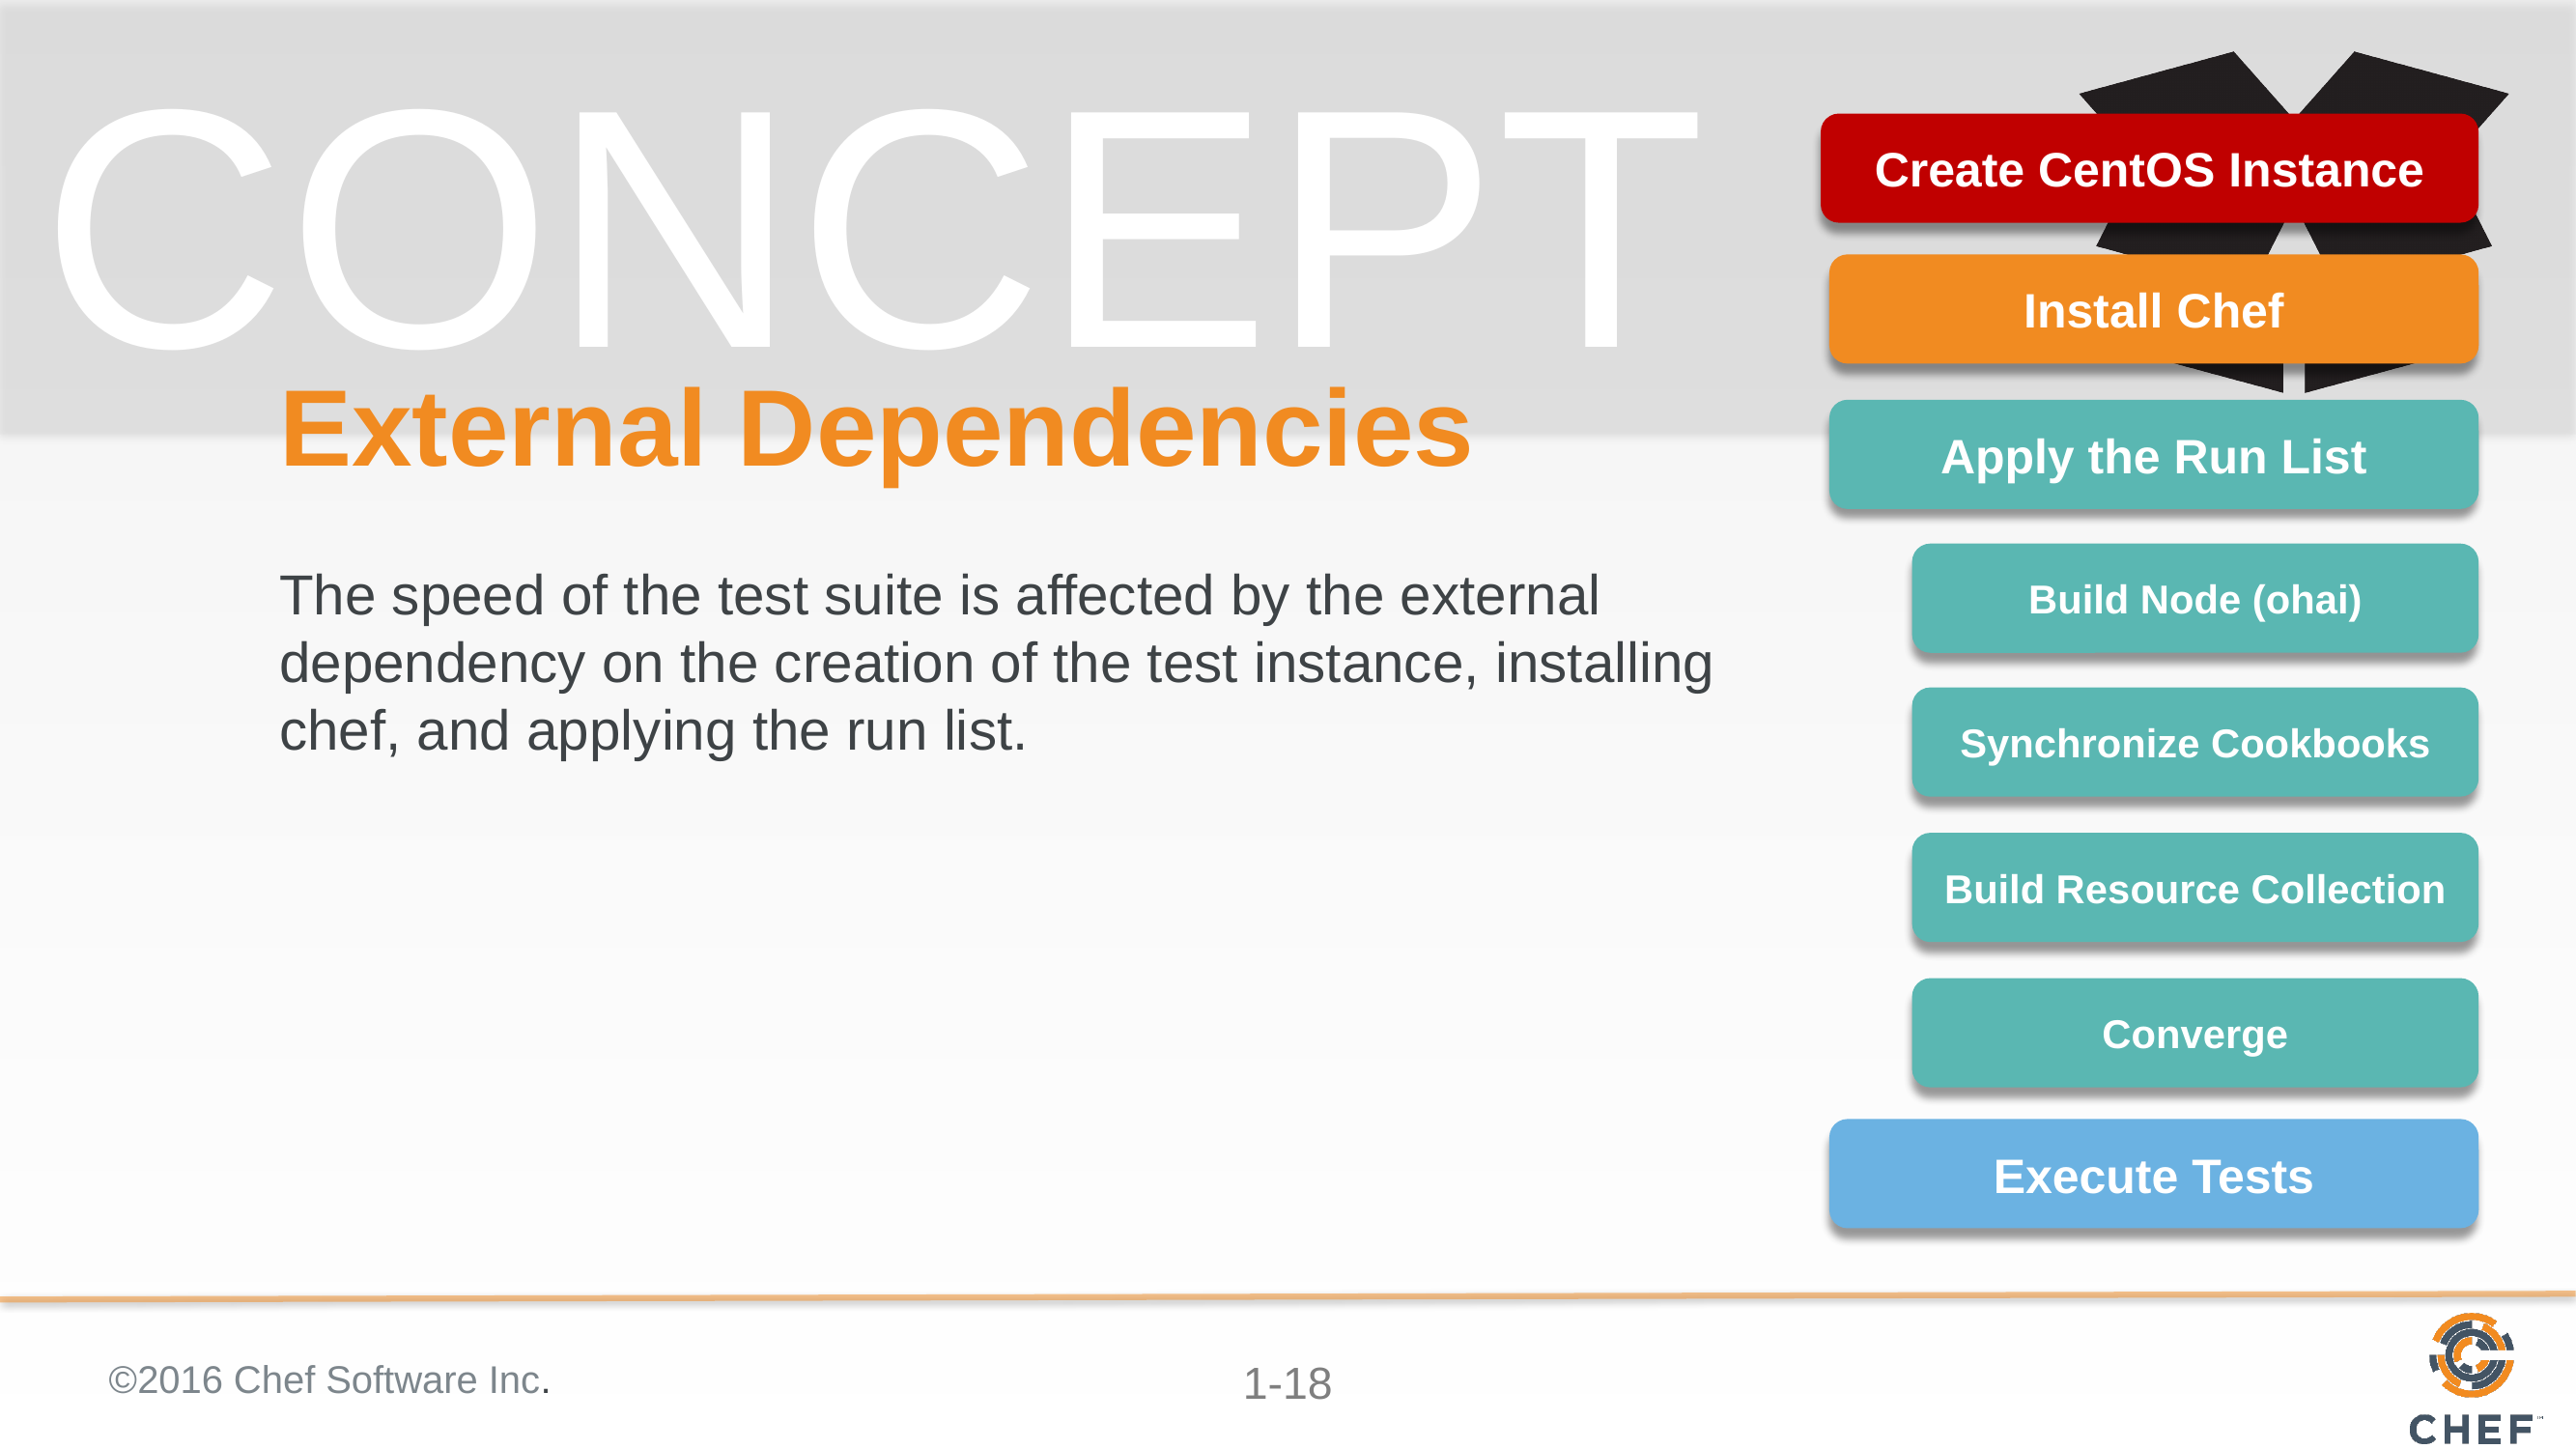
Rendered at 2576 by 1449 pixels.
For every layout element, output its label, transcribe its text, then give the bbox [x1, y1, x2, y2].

subtitle The speed of the test suite is affected by the external dependency on the creation of the test instance, installing chef, and applying the run list. [265, 543, 1791, 1049]
text_box Create CentOS Instance [1820, 112, 2479, 224]
text_box Apply the Run List [1828, 399, 2480, 510]
picture [2399, 1297, 2551, 1449]
text_box Build Node (ohai) [1911, 542, 2480, 654]
text_box Install Chef [1828, 253, 2480, 365]
text_box Synchronize Cookbooks [1911, 686, 2480, 798]
text_box Converge [1911, 977, 2480, 1089]
title External Dependencies [265, 363, 1791, 499]
picture [2079, 51, 2509, 399]
text_box Execute Tests [1828, 1118, 2480, 1230]
text_box Build Resource Collection [1911, 832, 2480, 943]
